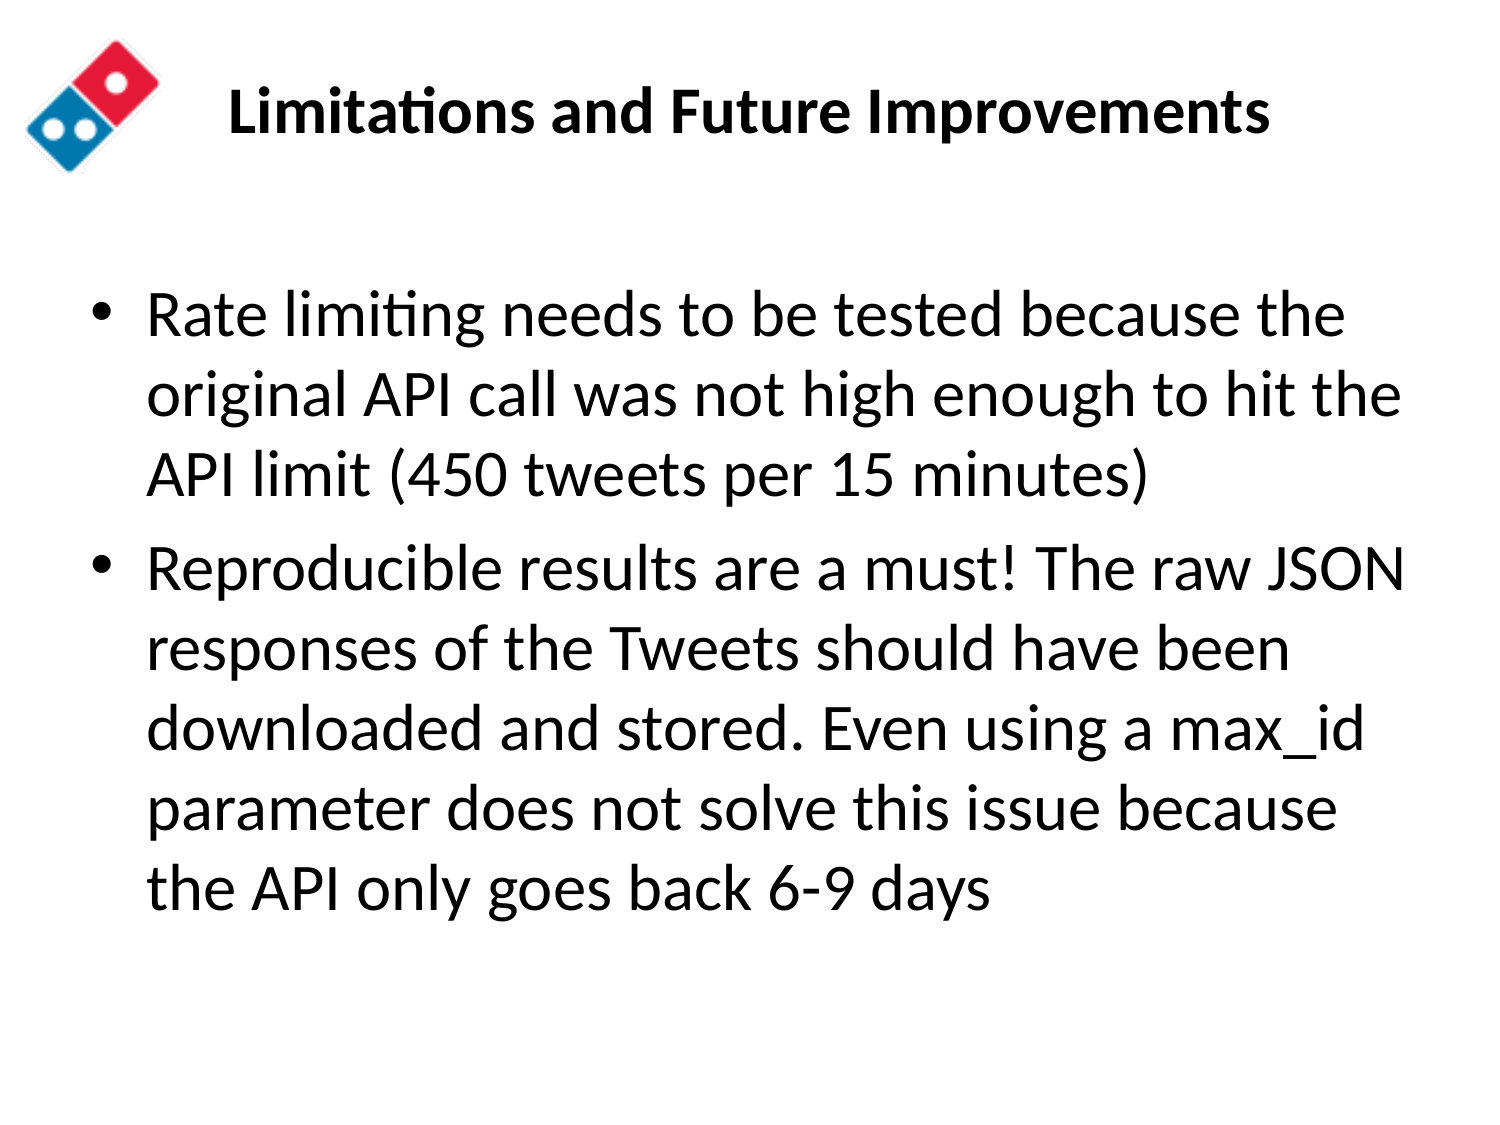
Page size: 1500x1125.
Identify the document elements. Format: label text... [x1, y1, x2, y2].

title Limitations and Future Improvements [187, 54, 1313, 160]
picture [24, 38, 163, 177]
list Rate limiting needs to be tested because the original API call was not high enough to hit the API limit (450 tweets per 15 minutes) Reproducible results are a must! The raw JSON responses of the Tweets should have been downloaded and stored. Even using a max_id parameter does not solve this issue because the API only goes back 6-9 days [75, 262, 1425, 1005]
